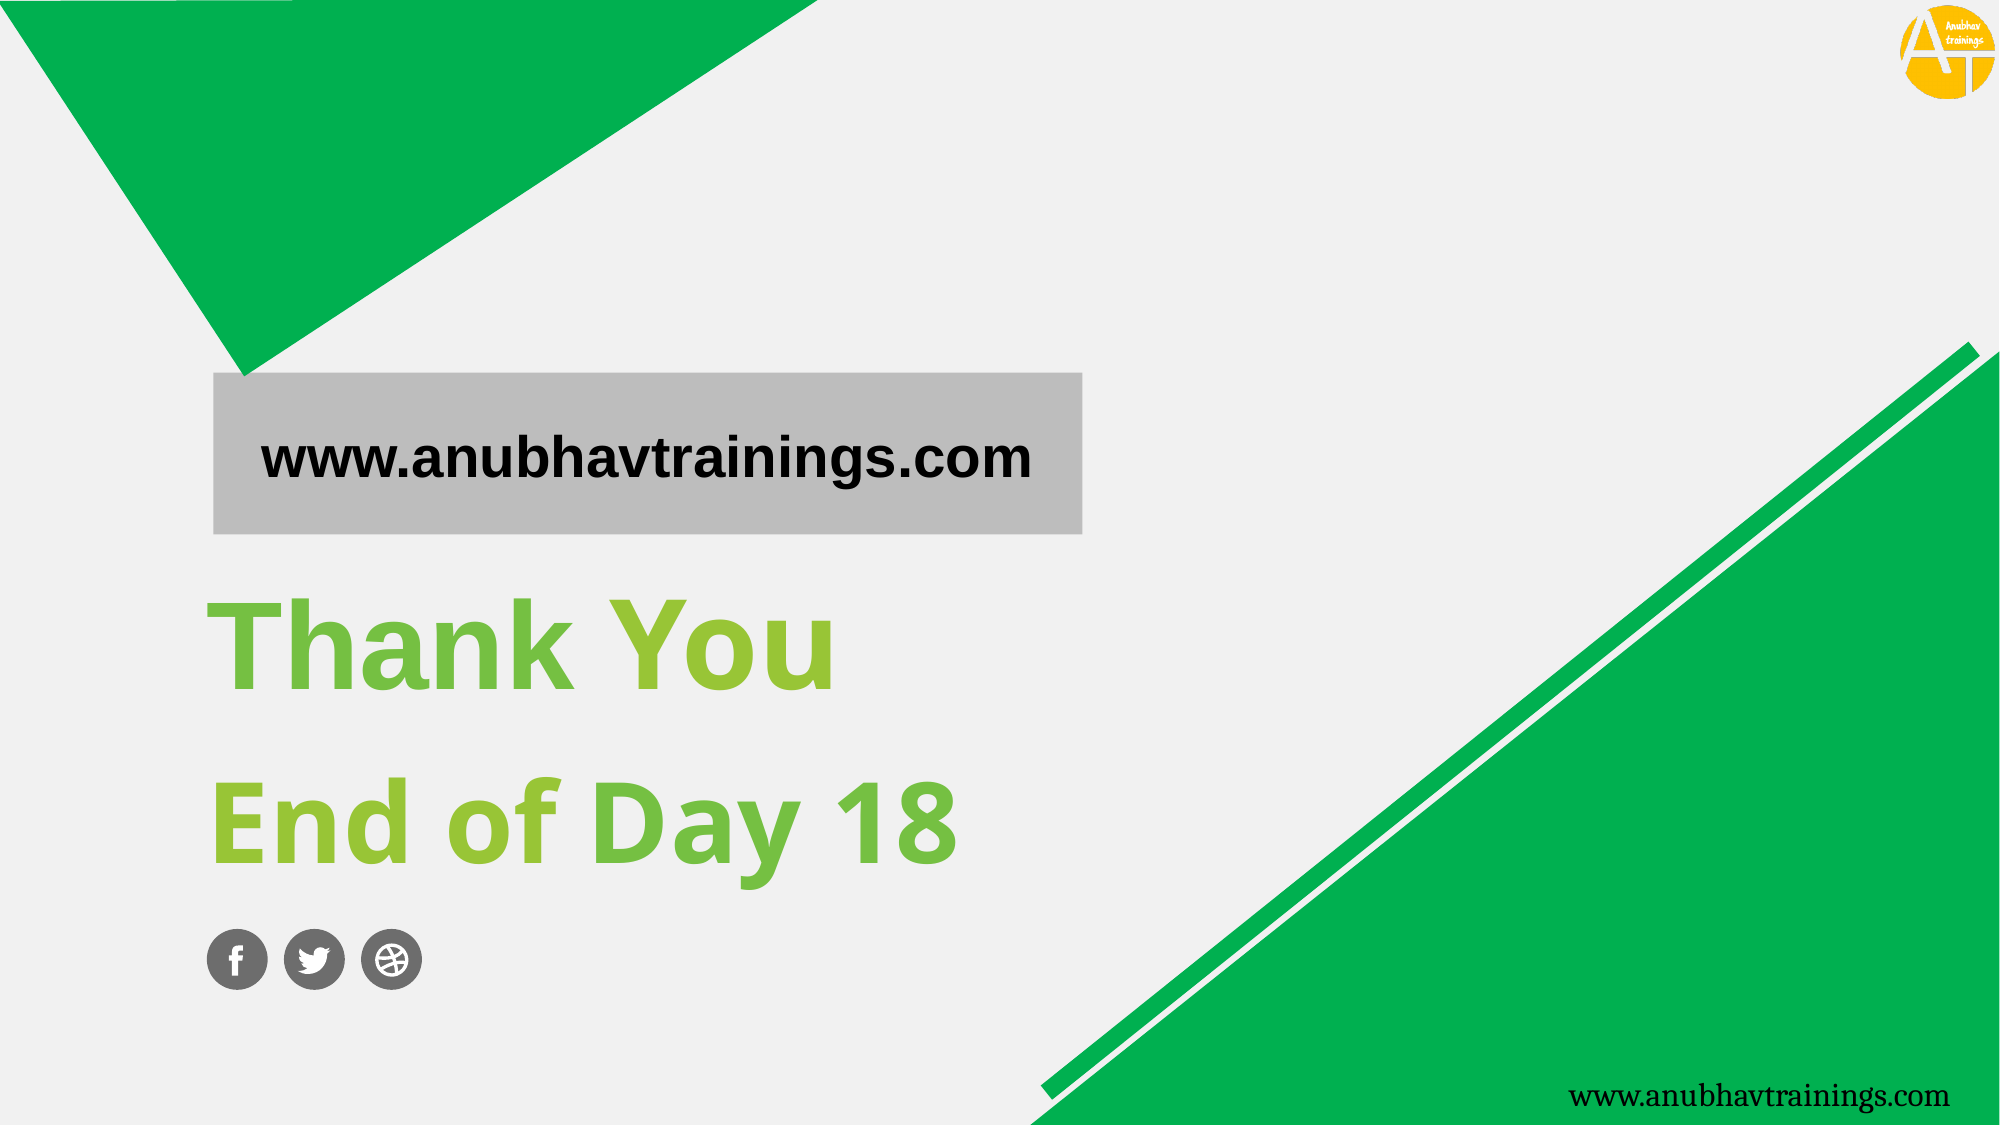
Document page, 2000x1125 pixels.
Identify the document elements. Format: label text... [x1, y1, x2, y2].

text_box Thank You [206, 564, 1123, 715]
text_box [1038, 339, 1983, 1102]
text_box [1028, 349, 2000, 1125]
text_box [206, 928, 423, 991]
picture [1891, 0, 2000, 107]
text_box End of Day 18 [206, 751, 1123, 887]
text_box www.anubhavtrainings.com [1554, 1065, 2000, 1121]
text_box www.anubhavtrainings.com [211, 371, 1084, 537]
text_box [0, 0, 821, 379]
